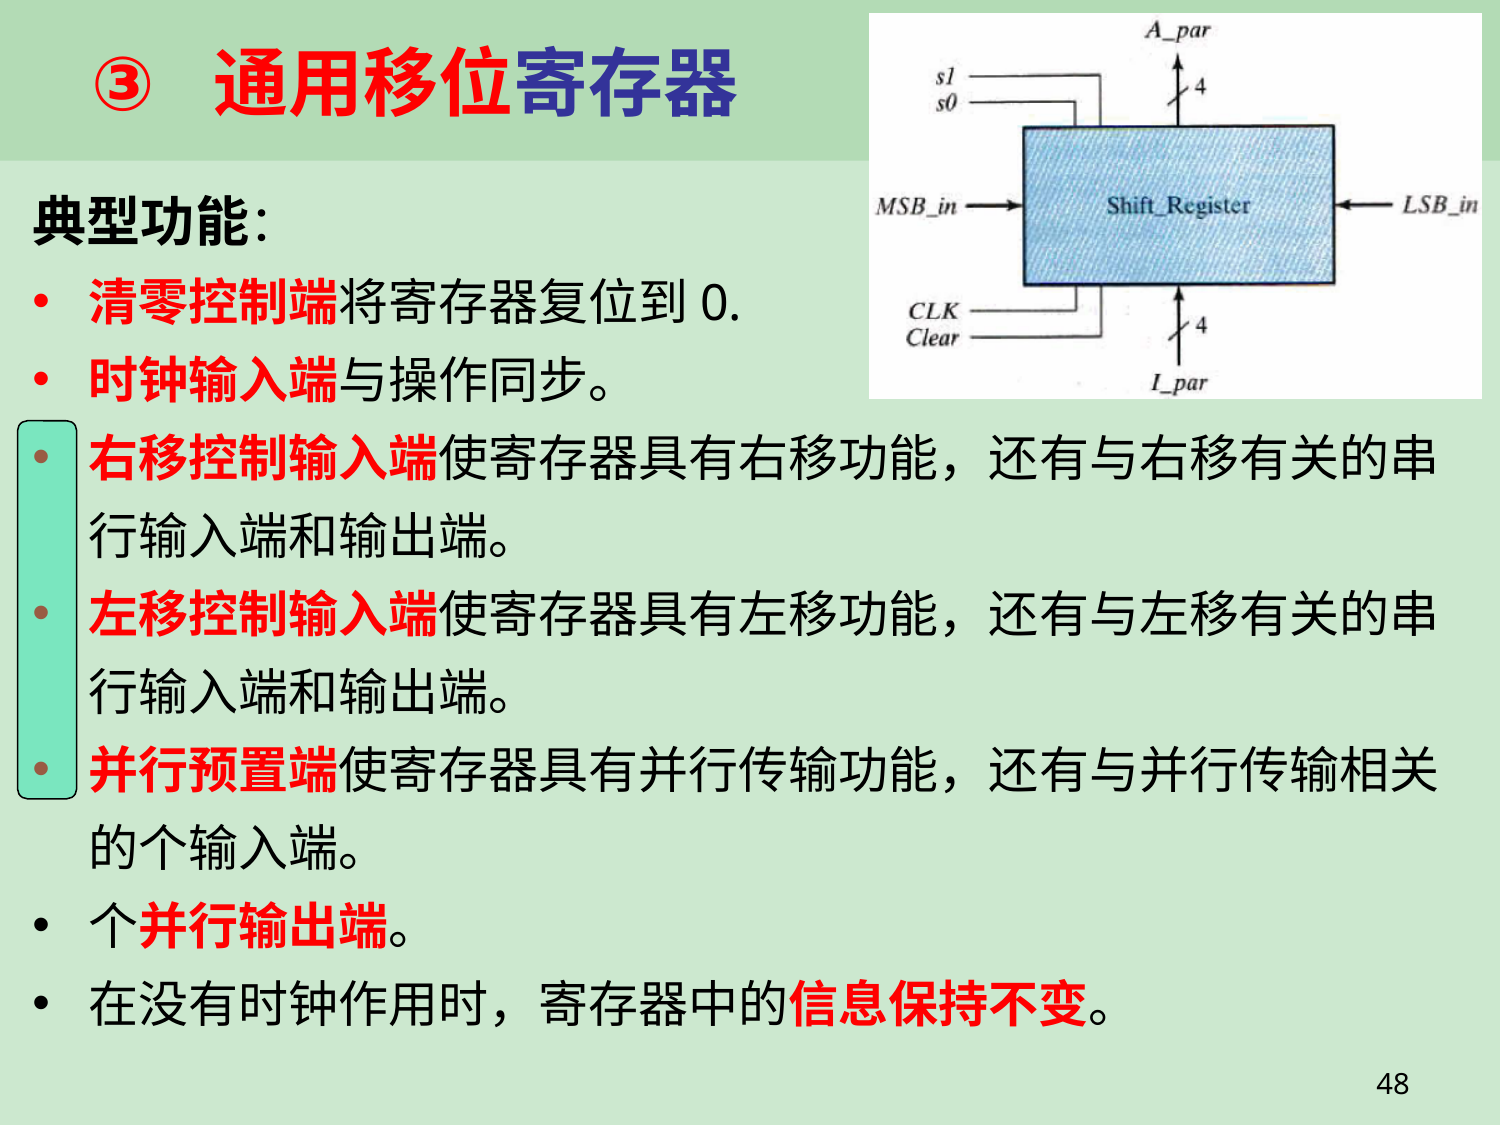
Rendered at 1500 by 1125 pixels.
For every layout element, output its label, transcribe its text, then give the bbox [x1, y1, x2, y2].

slide_number 48 [1112, 1037, 1426, 1113]
text_box [17, 420, 77, 799]
picture [869, 13, 1483, 399]
title 通用移位寄存器 [76, 11, 809, 149]
